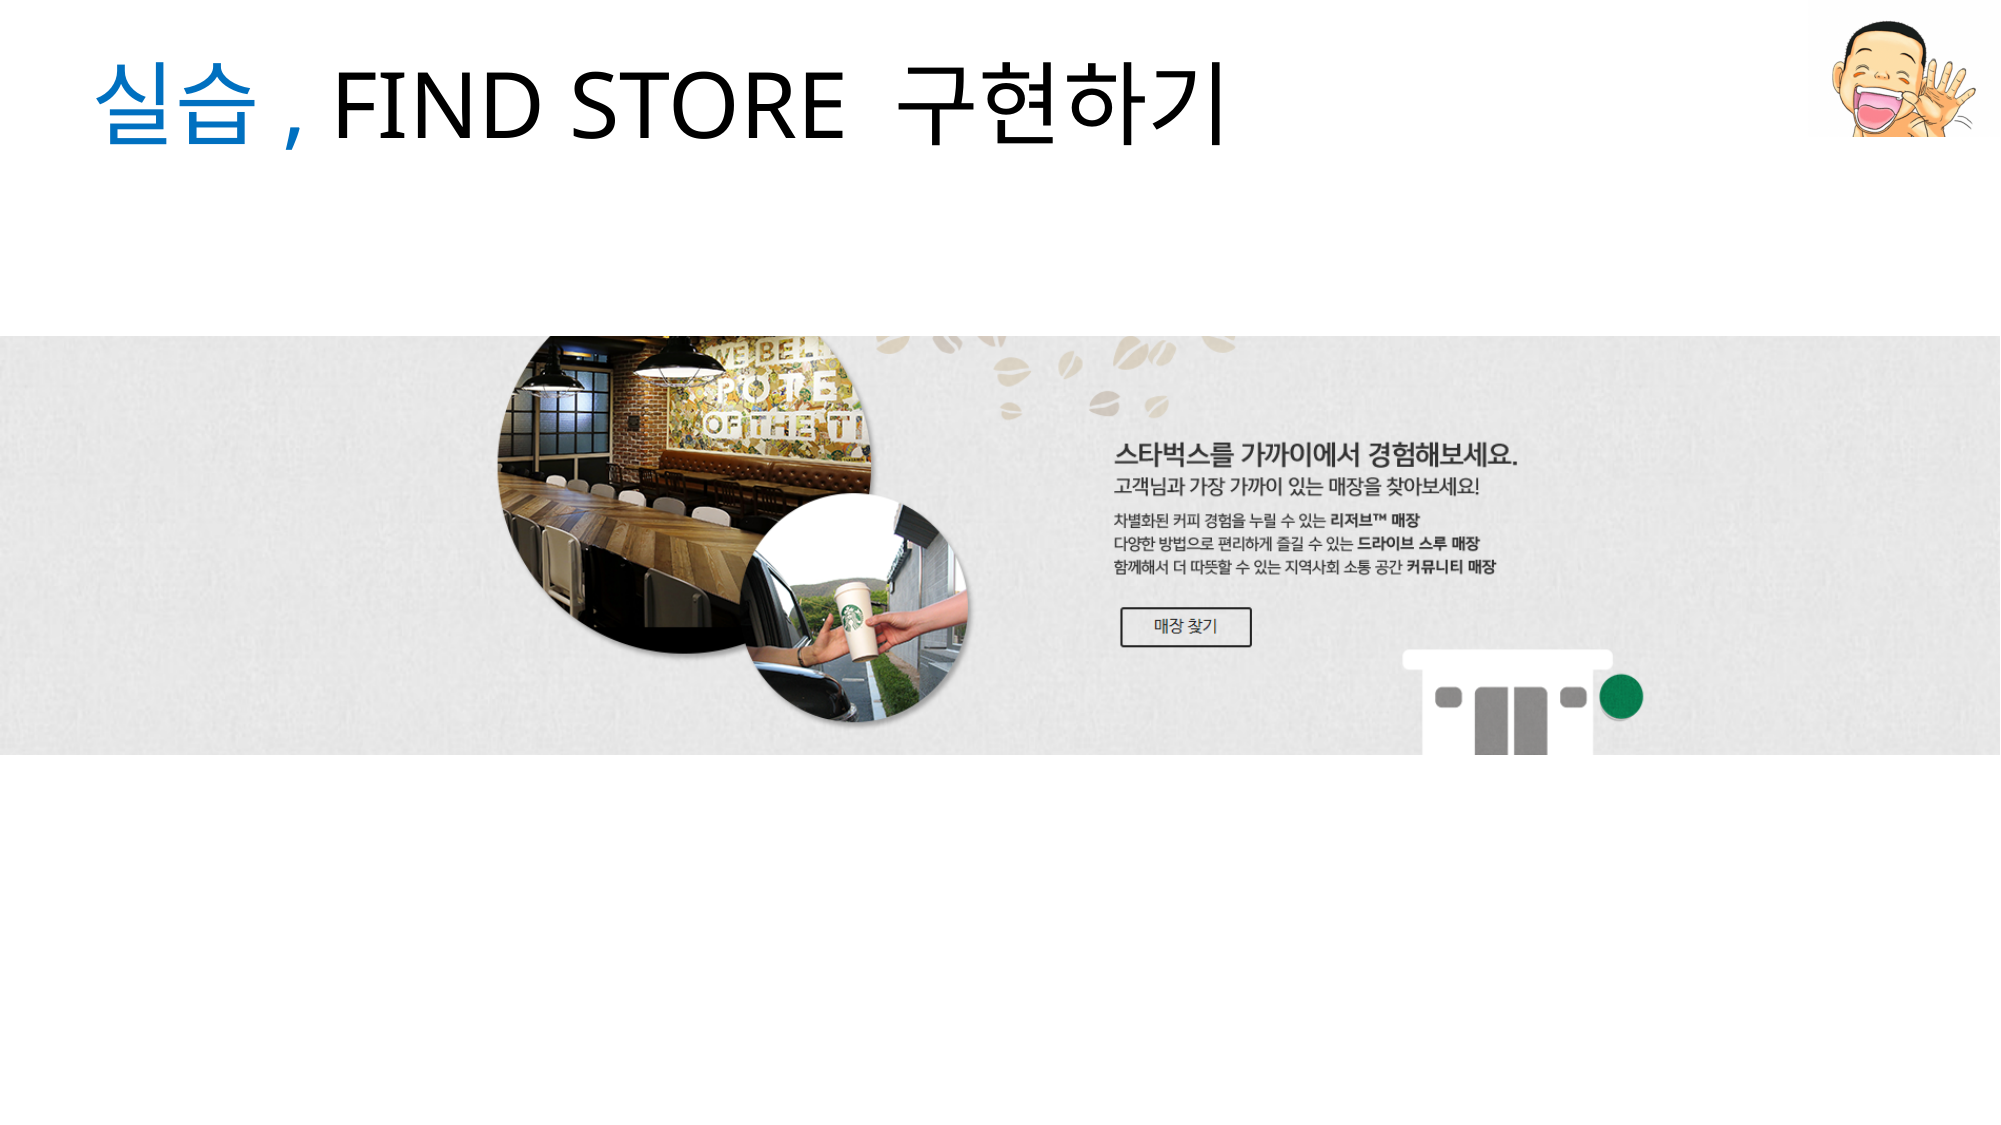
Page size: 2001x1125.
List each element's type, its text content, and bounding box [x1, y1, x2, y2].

title 실습, FIND STORE 구현하기 [76, 0, 1924, 218]
picture [1924, 0, 2000, 137]
picture [0, 336, 2000, 755]
